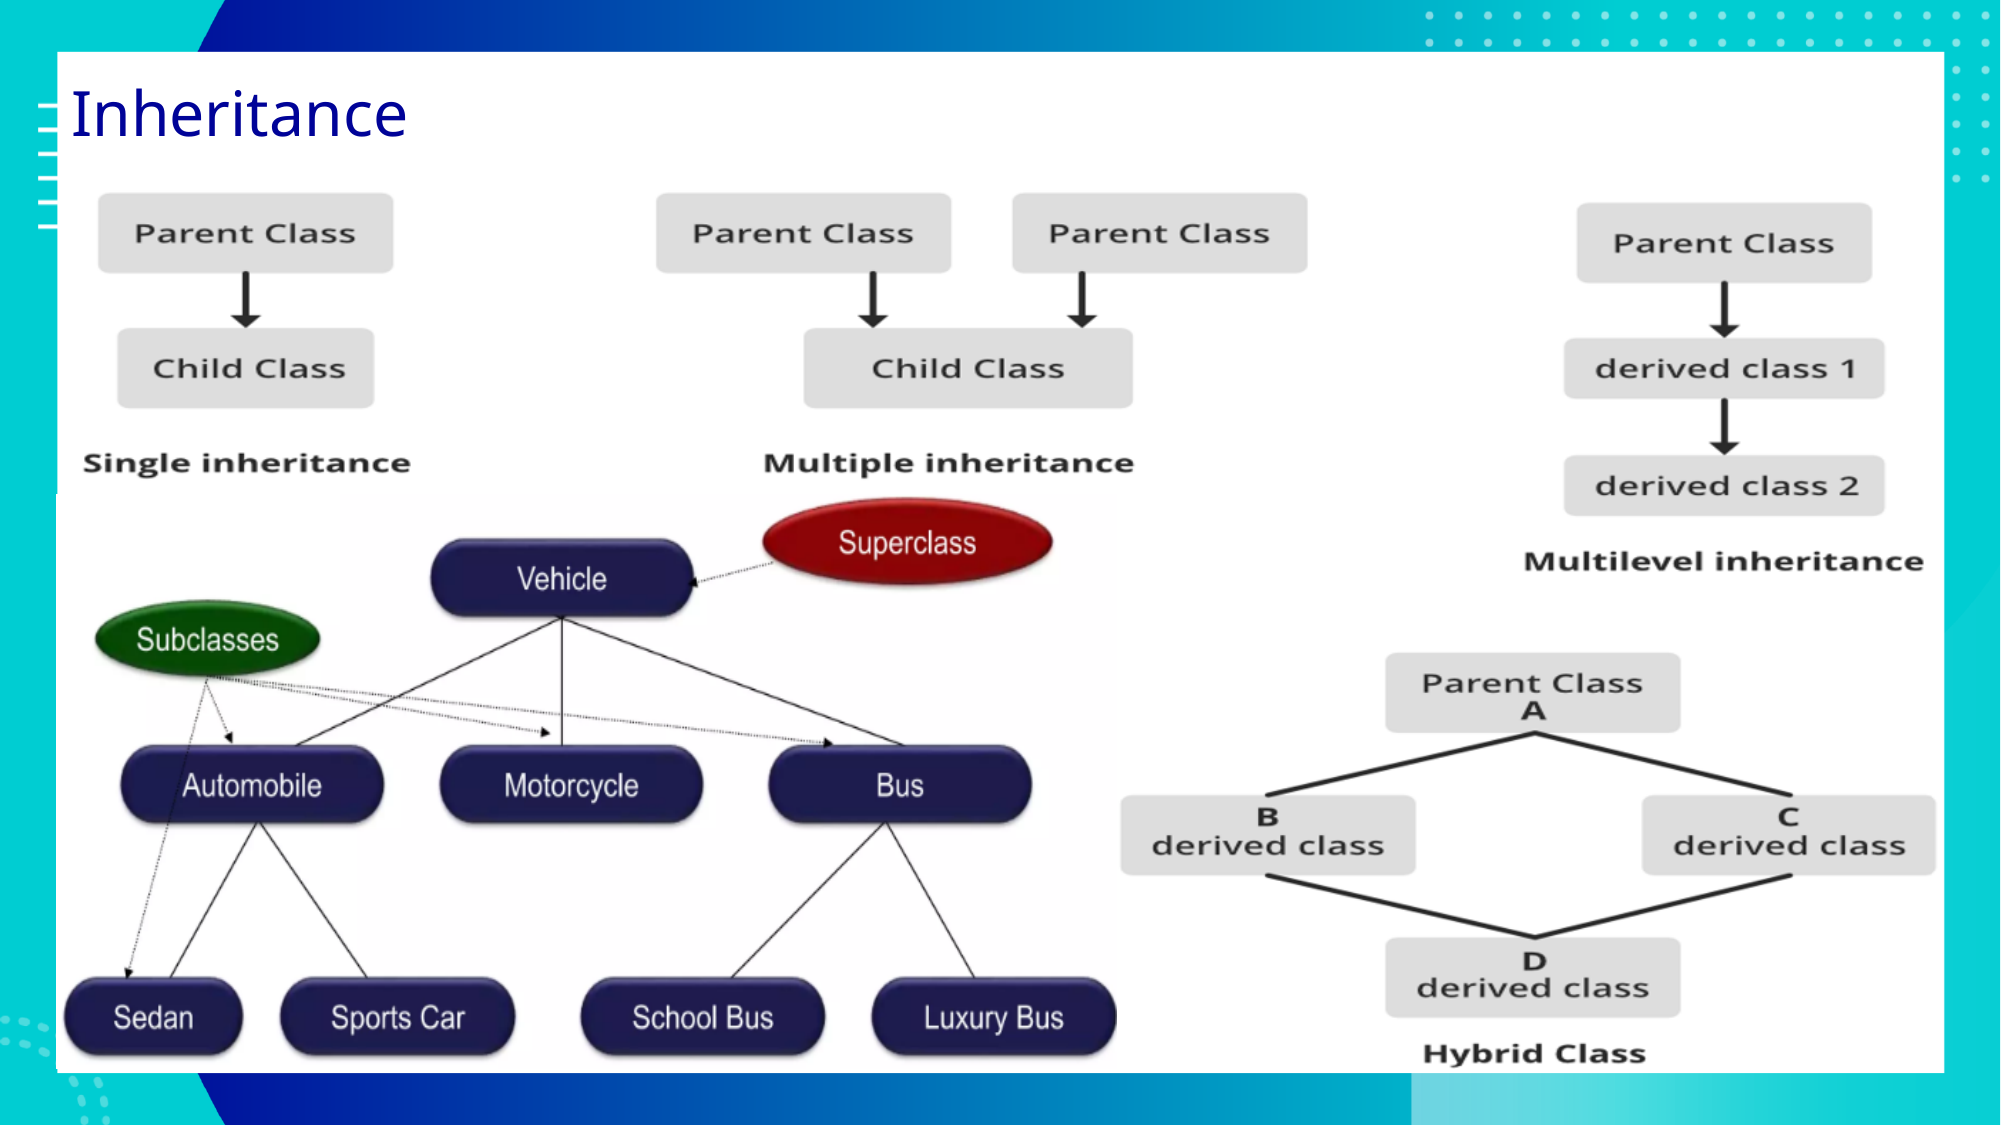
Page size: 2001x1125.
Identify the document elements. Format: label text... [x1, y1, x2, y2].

picture [0, 0, 2001, 1125]
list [61, 176, 1939, 1069]
title Inheritance [56, 56, 1939, 177]
